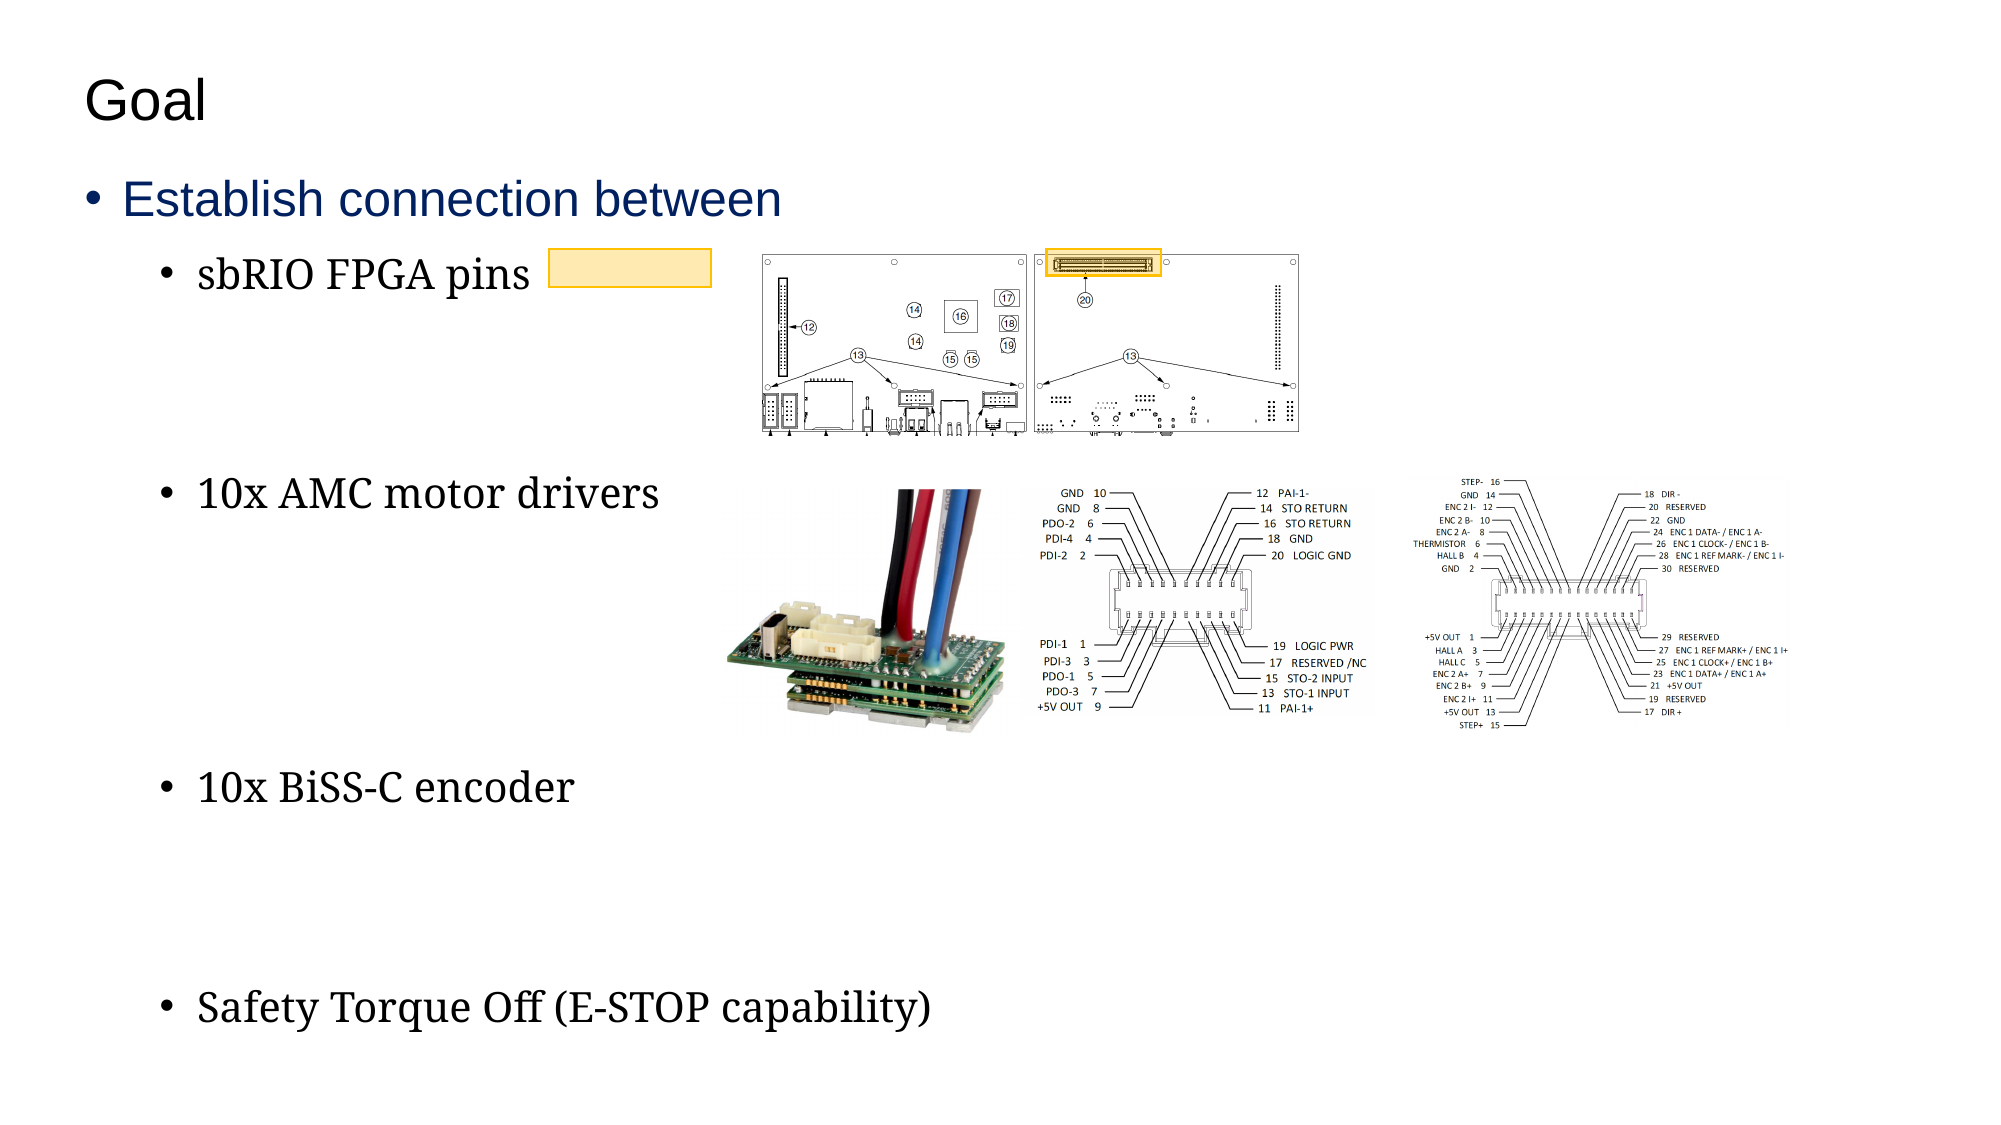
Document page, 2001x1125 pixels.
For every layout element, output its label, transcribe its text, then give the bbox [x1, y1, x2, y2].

text_box [548, 248, 712, 288]
picture [1406, 475, 1792, 729]
picture [718, 487, 1375, 736]
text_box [760, 249, 1303, 436]
title Goal [69, 58, 1931, 145]
list Establish connection between sbRIO FPGA pins 10x AMC motor drivers 10x BiSS-C encoder Safety Torque Off (E-STOP capability) [69, 165, 1931, 1013]
